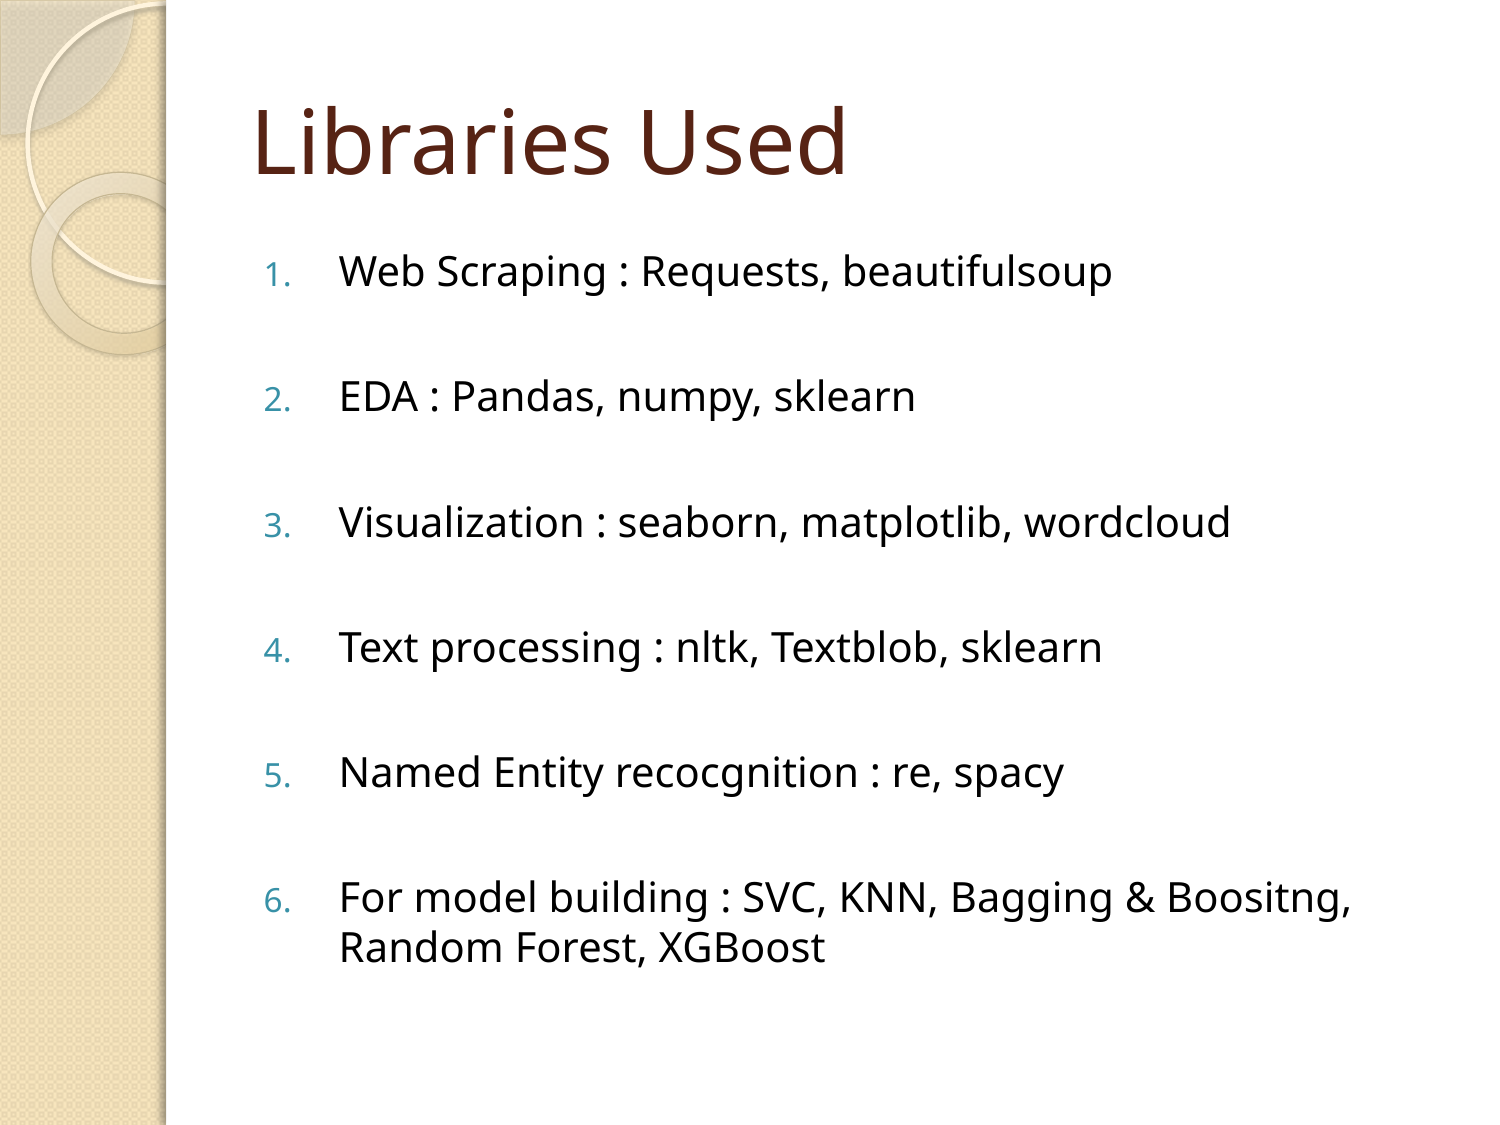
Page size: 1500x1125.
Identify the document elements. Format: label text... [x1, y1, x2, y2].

title Libraries Used [235, 45, 1466, 233]
list Web Scraping : Requests, beautifulsoup EDA : Pandas, numpy, sklearn Visualization : seaborn, matplotlib, wordcloud Text processing : nltk, Textblob, sklearn Named Entity recocgnition : re, spacy For model building : SVC, KNN, Bagging & Boositng, Random Forest, XGBoost [235, 237, 1466, 1025]
